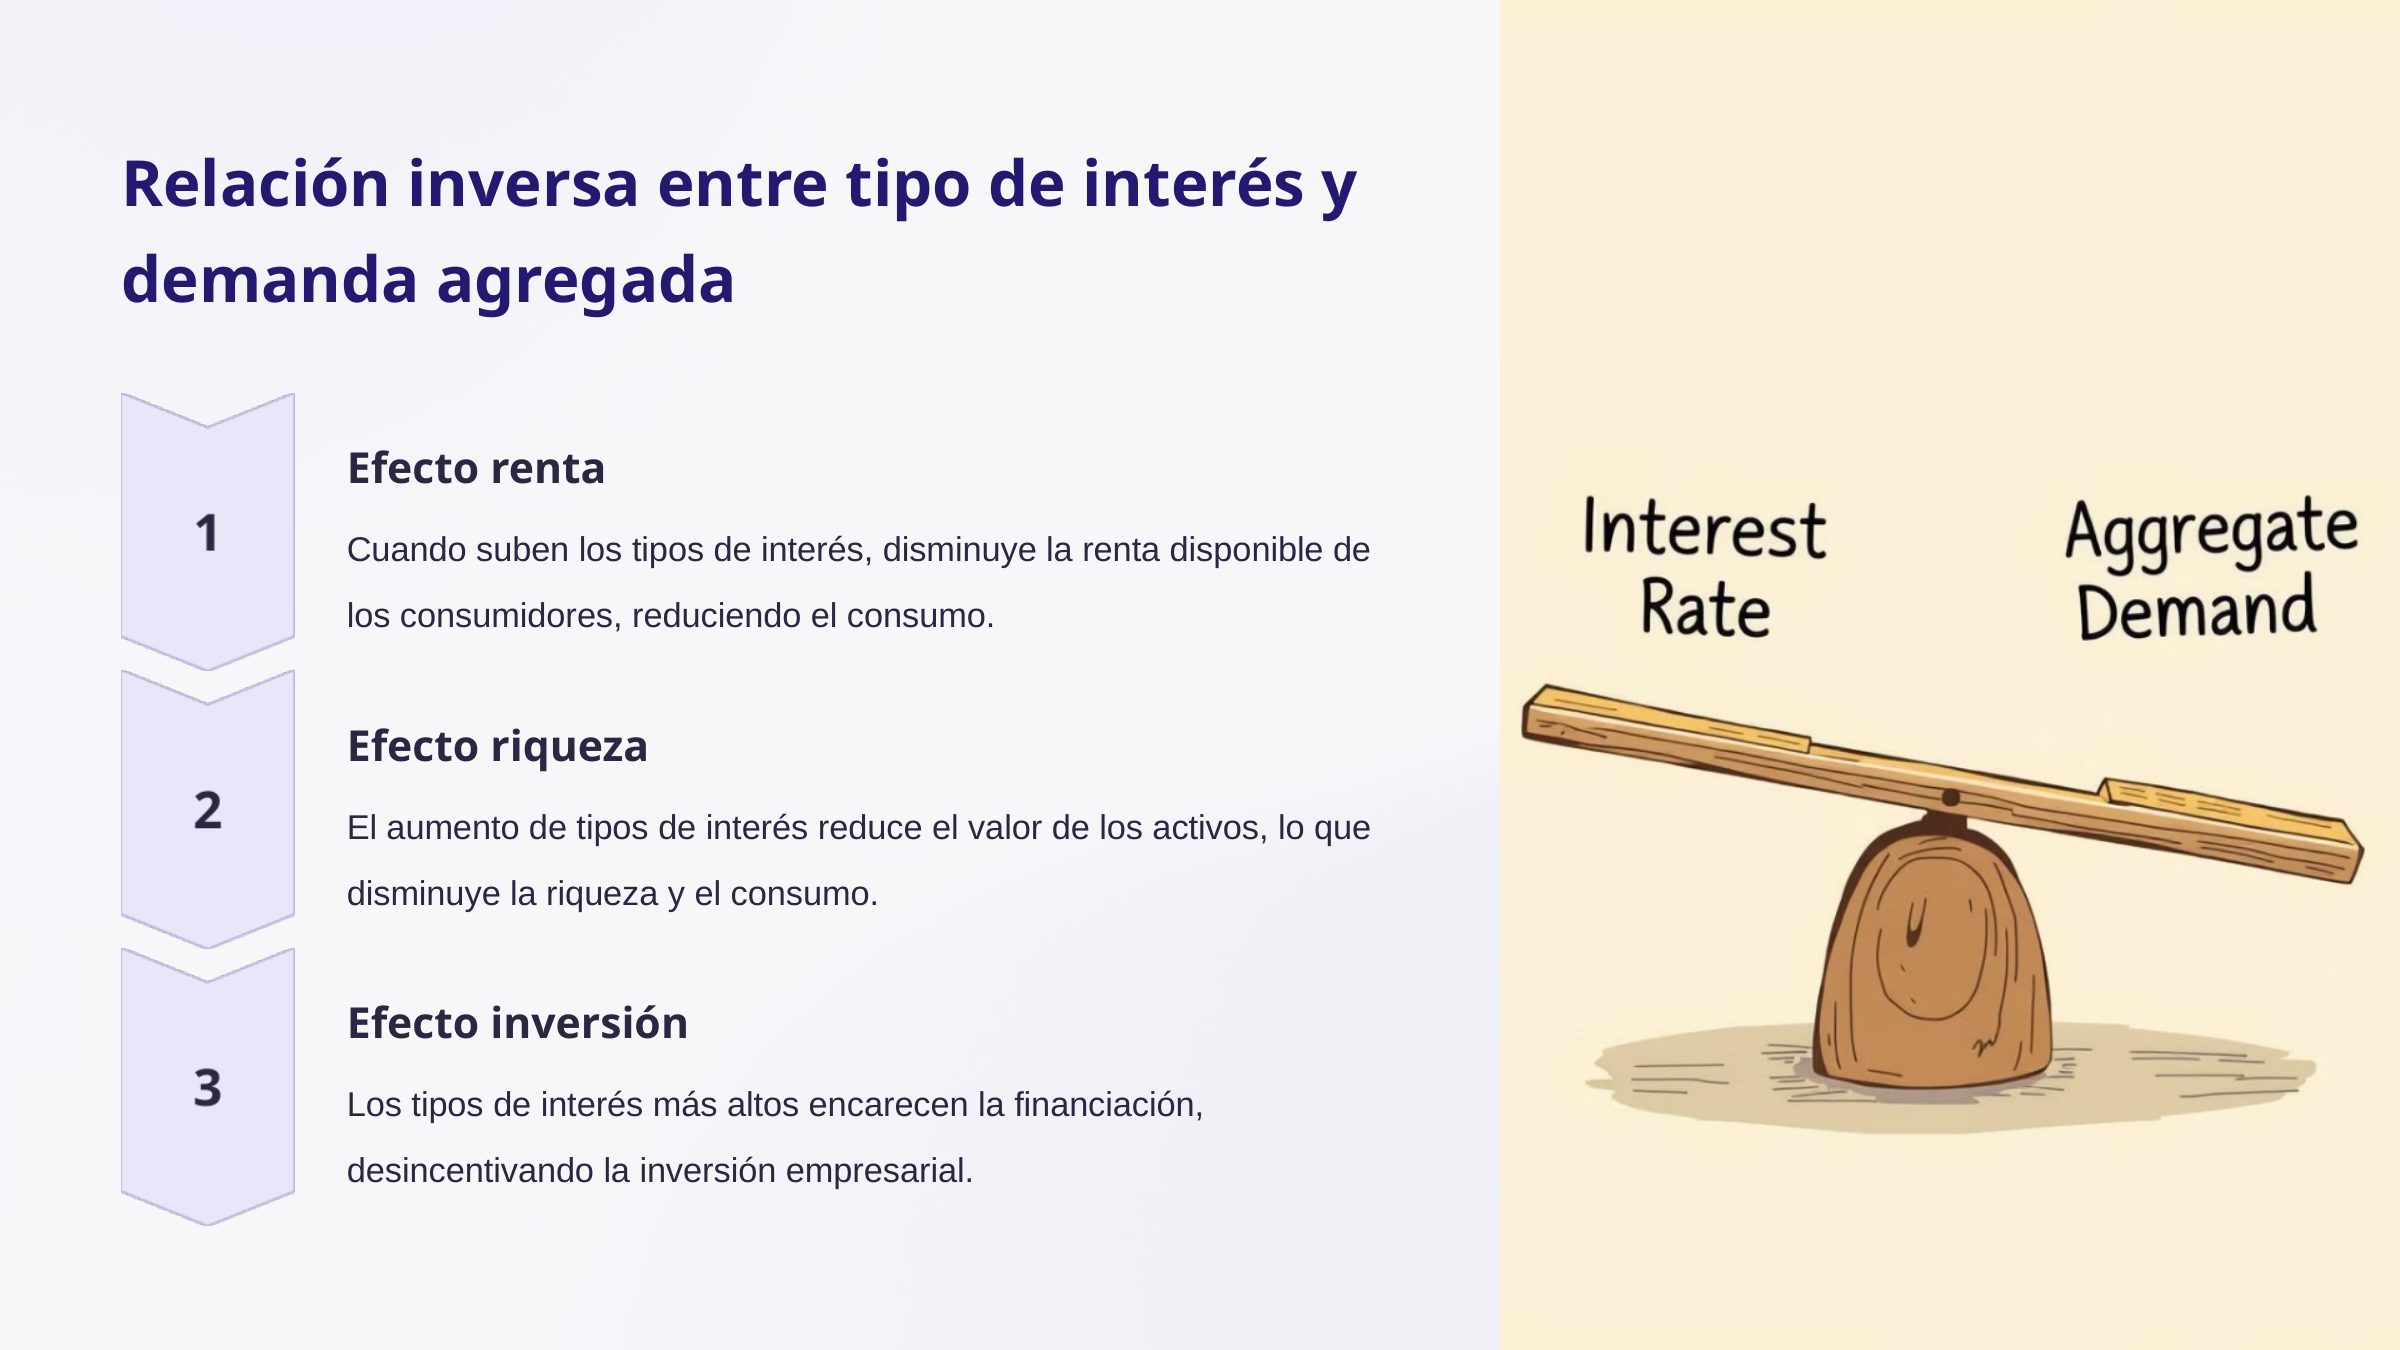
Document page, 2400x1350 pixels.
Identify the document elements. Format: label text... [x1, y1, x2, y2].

text_box Efecto riqueza [346, 705, 781, 760]
text_box Efecto inversión [346, 982, 781, 1037]
text_box Relación inversa entre tipo de interés y demanda agregada [121, 124, 1379, 341]
text_box Efecto renta [346, 427, 781, 482]
text_box El aumento de tipos de interés reduce el valor de los activos, lo que disminuye la riqueza y el consumo. [346, 780, 1379, 892]
picture [121, 392, 296, 1226]
text_box Los tipos de interés más altos encarecen la financiación, desincentivando la inversión empresarial. [346, 1057, 1379, 1169]
text_box Cuando suben los tipos de interés, disminuye la renta disponible de los consumidores, reduciendo el consumo. [346, 502, 1379, 614]
picture [1499, 0, 2400, 1350]
